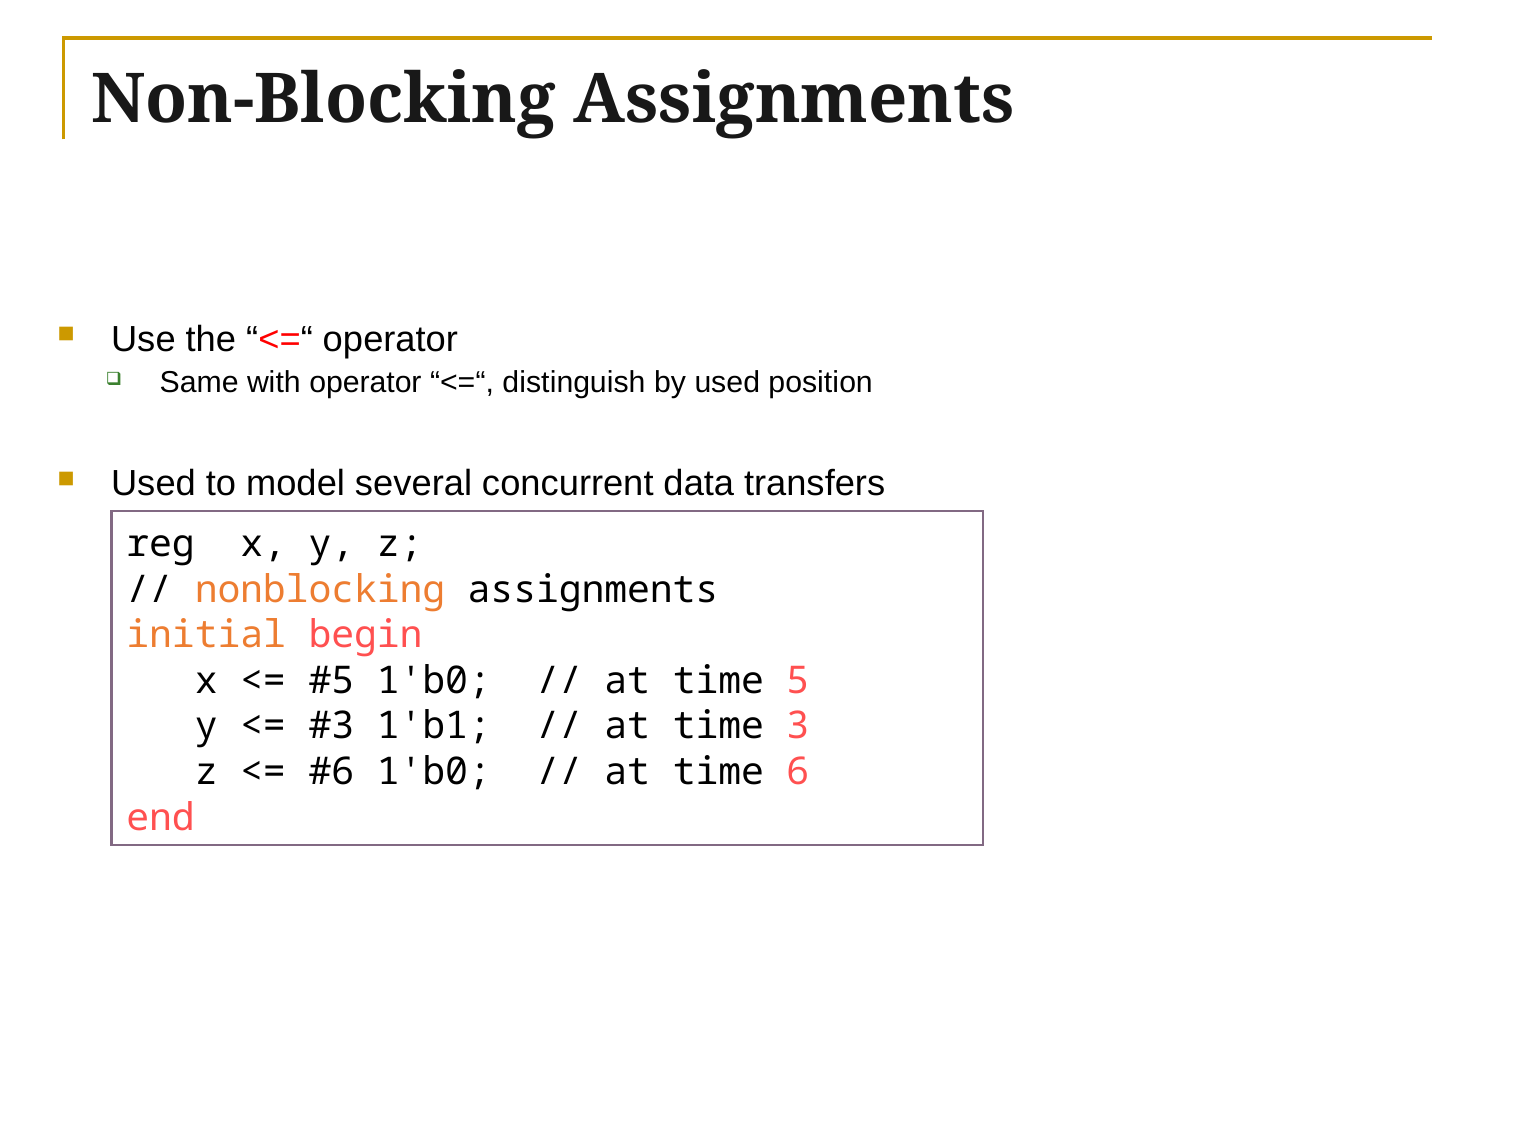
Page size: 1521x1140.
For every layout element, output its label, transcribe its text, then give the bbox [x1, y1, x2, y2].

text_box reg x, y, z; // nonblocking assignments initial begin x <= #5 1'b0; // at time 5 y <= #3 1'b1; // at time 3 z <= #6 1'b0; // at time 6 end [111, 512, 984, 845]
title Non-Blocking Assignments [76, 46, 1445, 236]
list Use the “<=“ operator Same with operator “<=“, distinguish by used position Used to model several concurrent data transfers [42, 312, 1417, 512]
